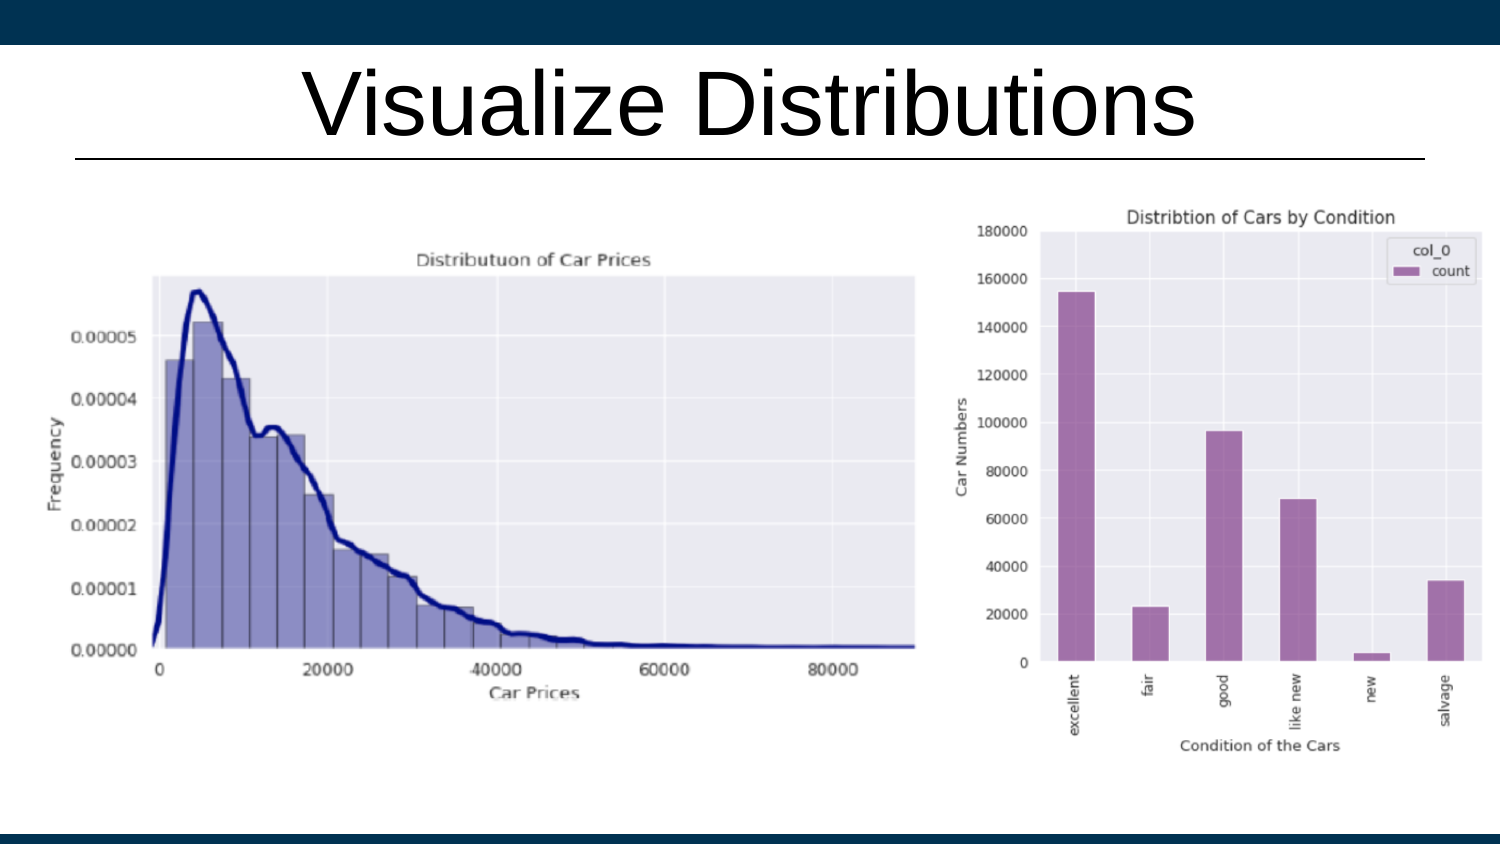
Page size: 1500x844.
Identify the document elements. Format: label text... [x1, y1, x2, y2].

title Visualize Distributions [75, 28, 1425, 169]
picture [29, 230, 920, 705]
picture [944, 205, 1487, 756]
